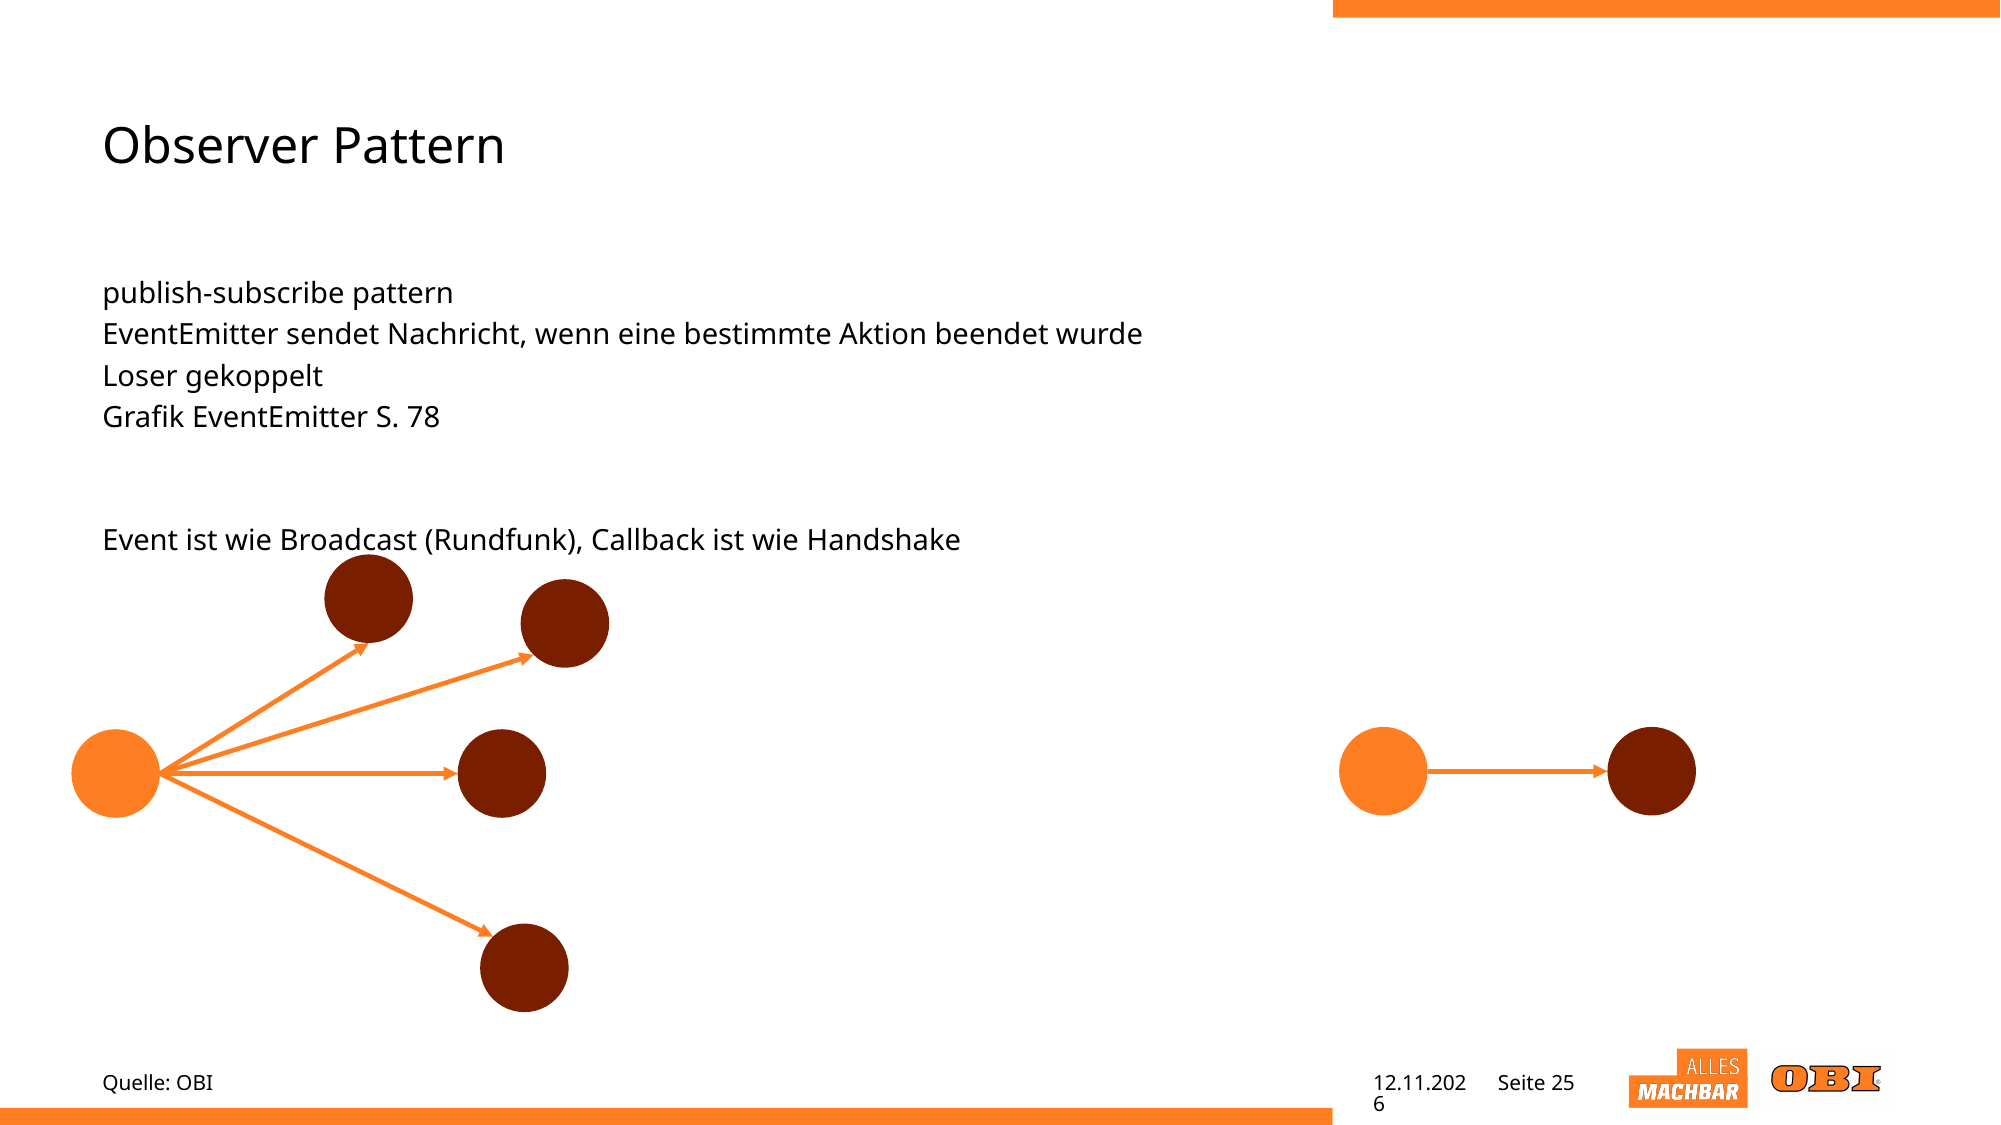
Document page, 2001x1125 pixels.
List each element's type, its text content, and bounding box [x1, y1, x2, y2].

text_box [159, 642, 369, 774]
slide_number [1373, 1071, 1475, 1097]
slide_number Seite 25 [1497, 1071, 1588, 1097]
title Observer Pattern [102, 112, 1880, 174]
picture [1638, 1058, 1739, 1100]
text_box publish-subscribe pattern EventEmitter sendet Nachricht, wenn eine bestimmte Aktion beendet wurde Loser gekoppelt Grafik EventEmitter S. 78 Event ist wie Broadcast (Rundfunk), Callback ist wie Handshake [102, 274, 1864, 598]
text_box [494, 741, 548, 819]
text_box [1338, 725, 1429, 817]
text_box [369, 654, 534, 774]
text_box [1606, 725, 1698, 817]
text_box [519, 578, 611, 669]
text_box [479, 922, 570, 1014]
text_box [323, 553, 415, 645]
footer Quelle: OBI [102, 1071, 1271, 1097]
text_box [70, 728, 160, 819]
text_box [160, 774, 494, 937]
picture [1754, 1048, 1898, 1107]
